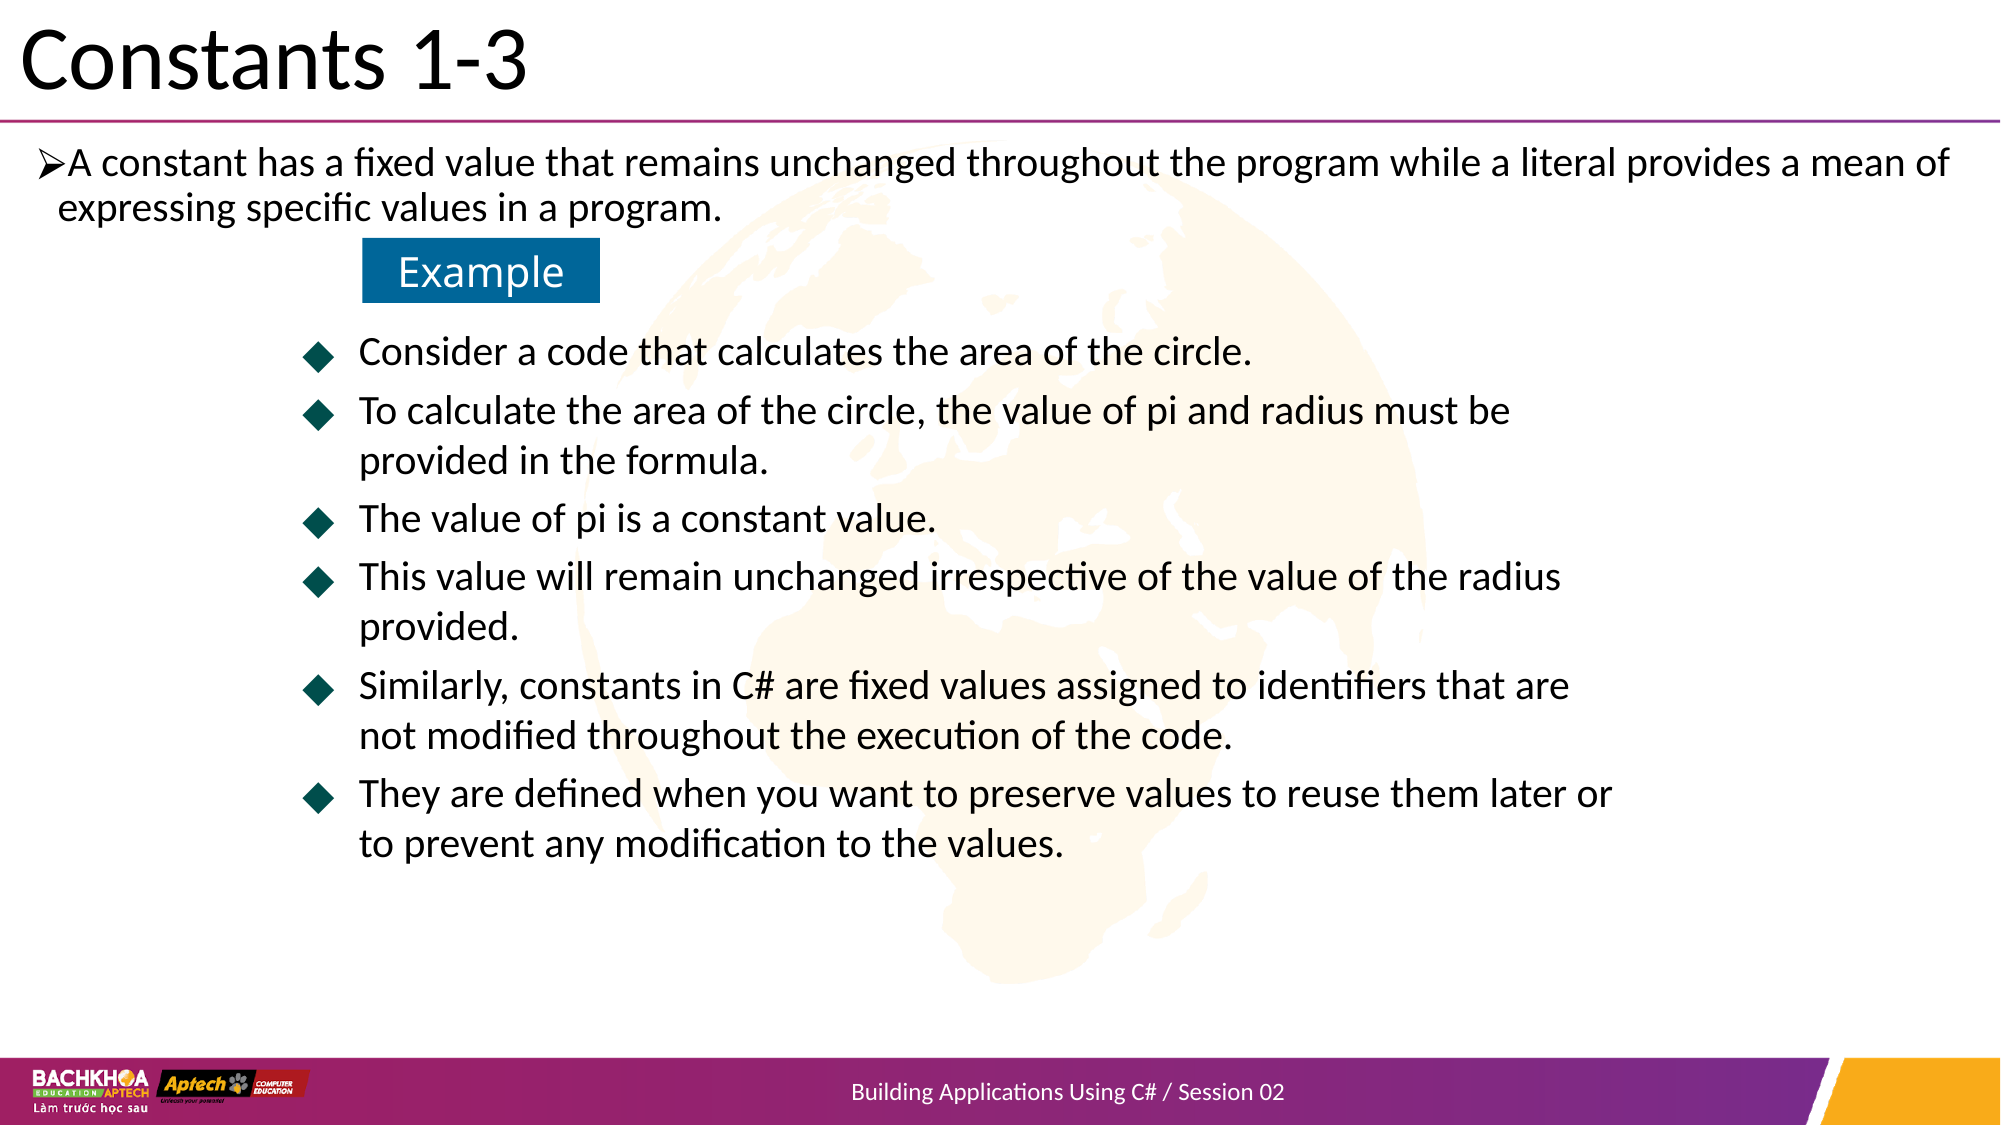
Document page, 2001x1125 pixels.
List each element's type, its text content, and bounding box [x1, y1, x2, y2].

text_box Consider a code that calculates the area of the circle. To calculate the area of the circle, the value of pi and radius must be provided in the formula. The value of pi is a constant value. This value will remain unchanged irrespective of the value of the radius provided. Similarly, constants in C# are fixed values assigned to identifiers that are not modified throughout the execution of the code. They are defined when you want to preserve values to reuse them later or to prevent any modification to the values. [287, 199, 1638, 1125]
text_box Example [362, 237, 600, 303]
title Constants 1-3 [5, 3, 1993, 116]
footer Building Applications Using C# / Session 02 [324, 1060, 1813, 1120]
picture [0, 0, 2001, 1125]
list A constant has a fixed value that remains unchanged throughout the program while a literal provides a mean of expressing specific values in a program. [5, 125, 1993, 1014]
